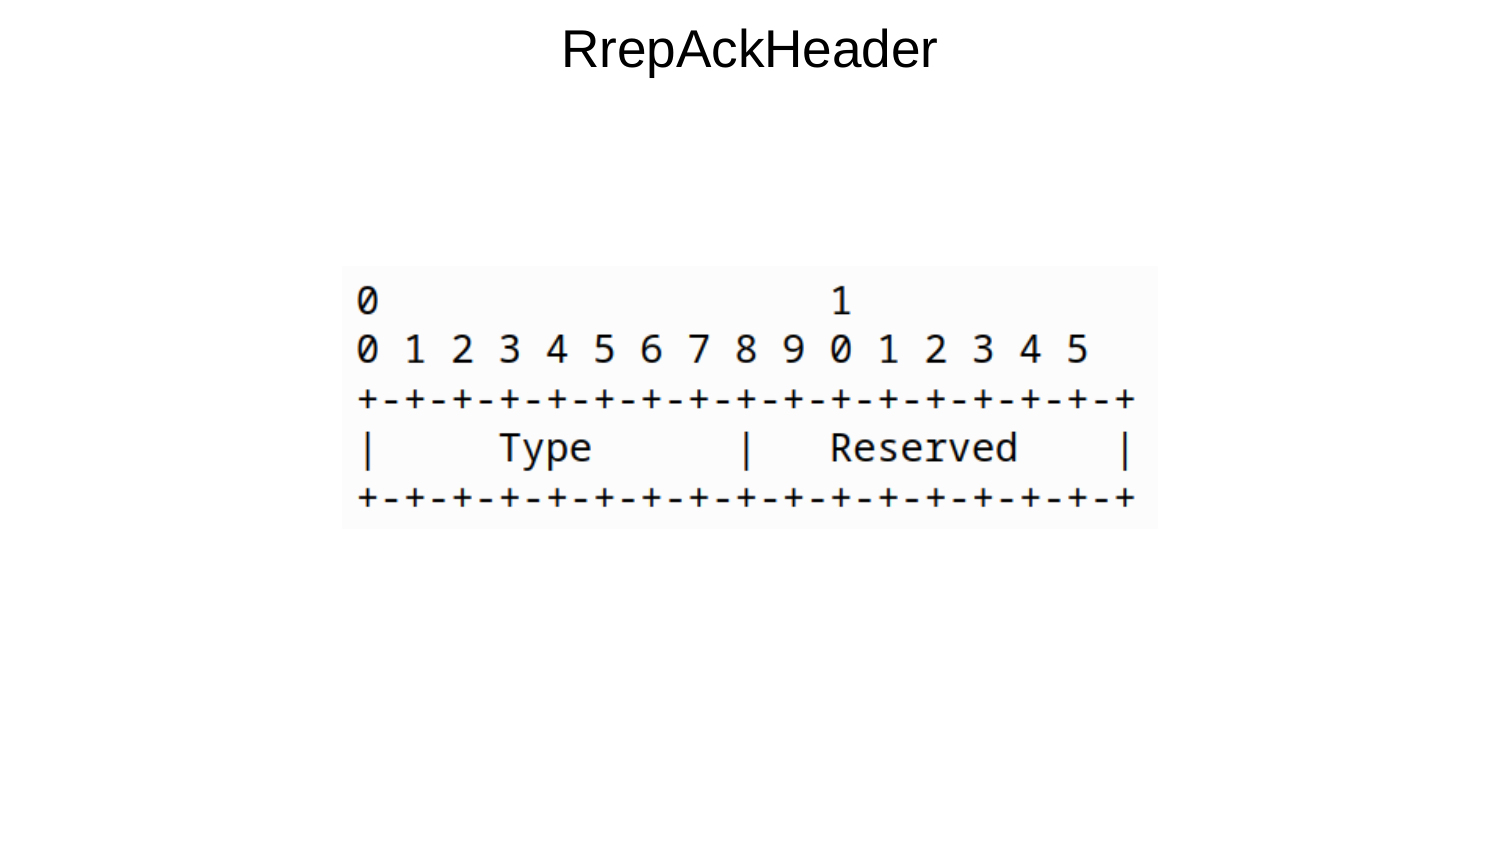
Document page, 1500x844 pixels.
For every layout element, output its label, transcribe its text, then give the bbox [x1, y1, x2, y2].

picture [342, 265, 1158, 529]
title RrepAckHeader [51, 0, 1449, 94]
